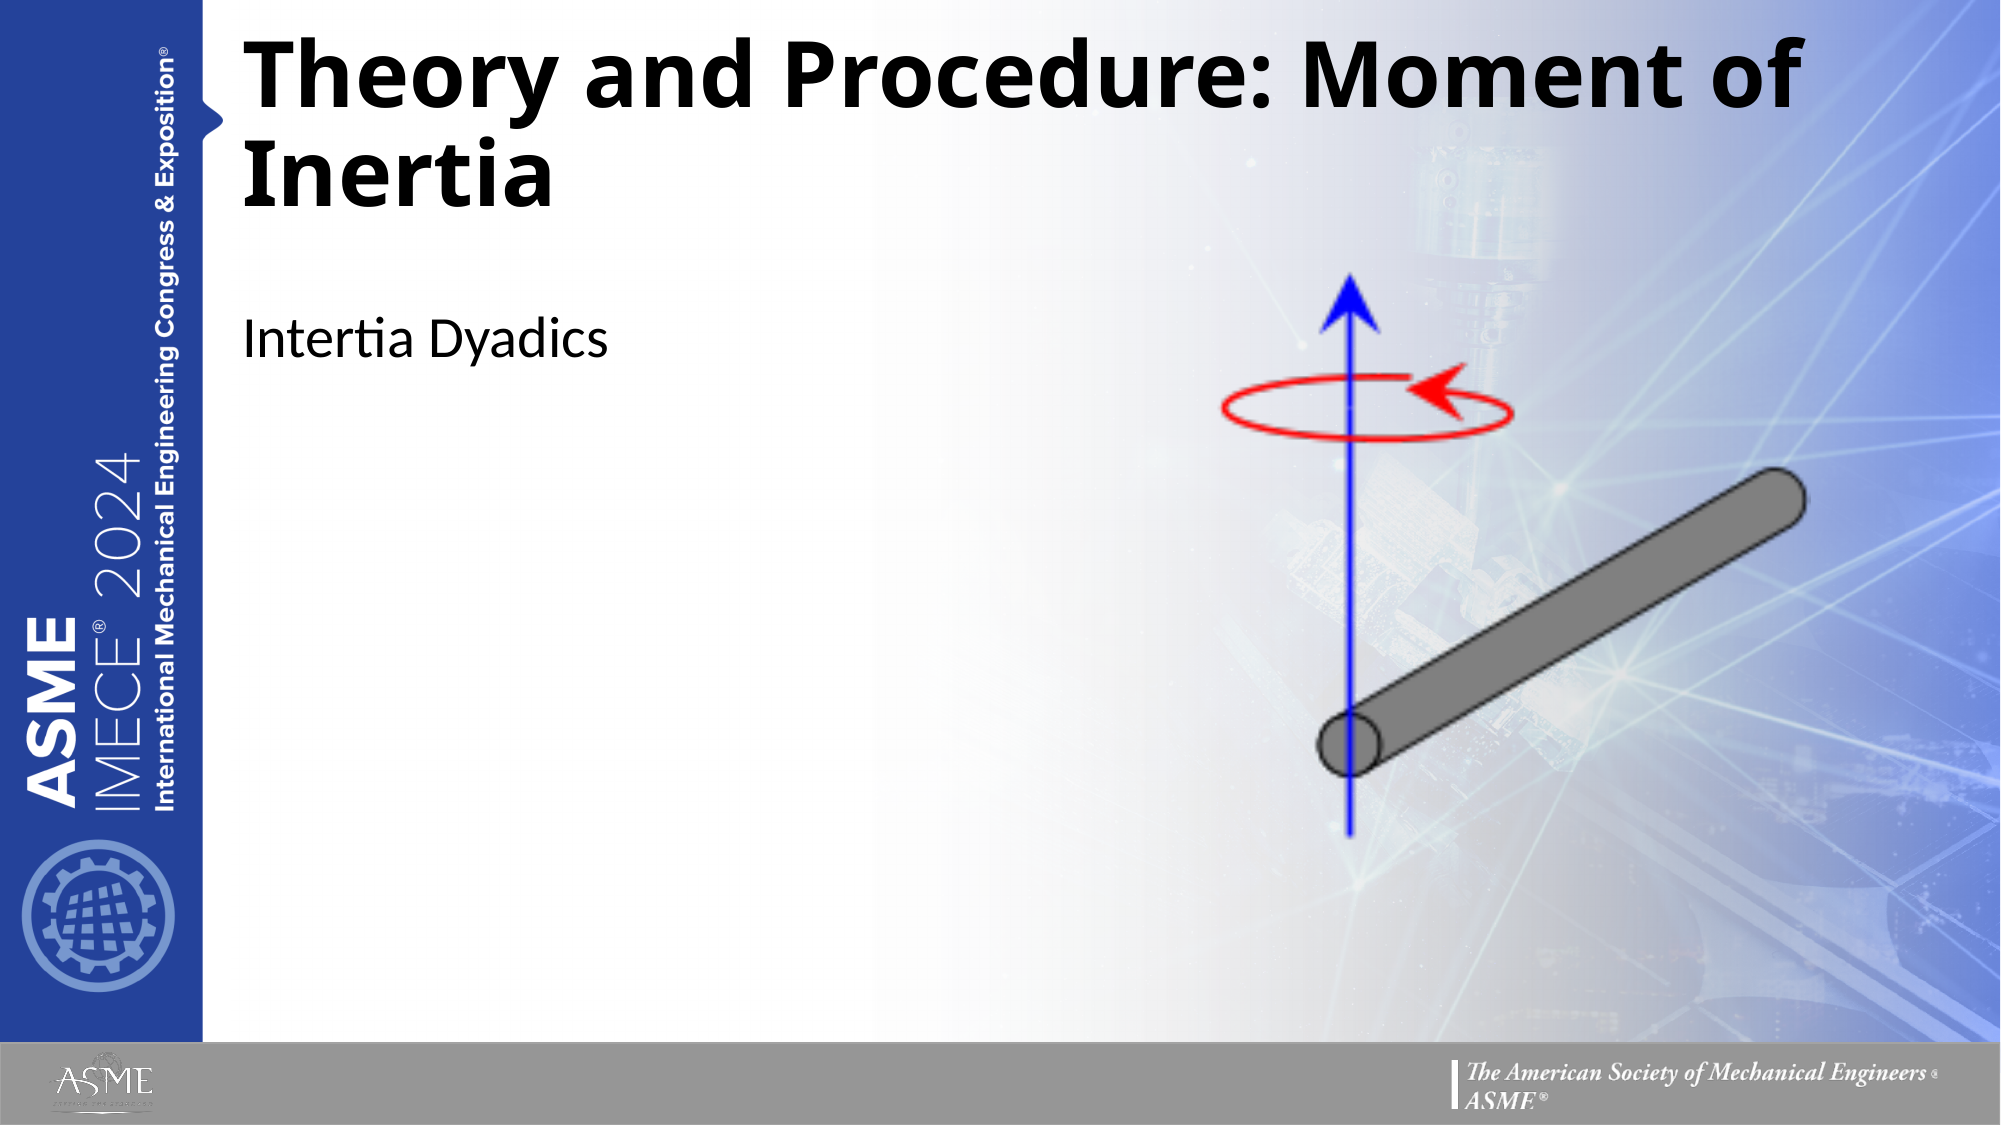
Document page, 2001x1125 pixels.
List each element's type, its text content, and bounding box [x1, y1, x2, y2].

picture [0, 0, 2001, 1042]
title Theory and Procedure: Moment of Inertia [227, 18, 1863, 237]
picture [49, 1052, 153, 1114]
